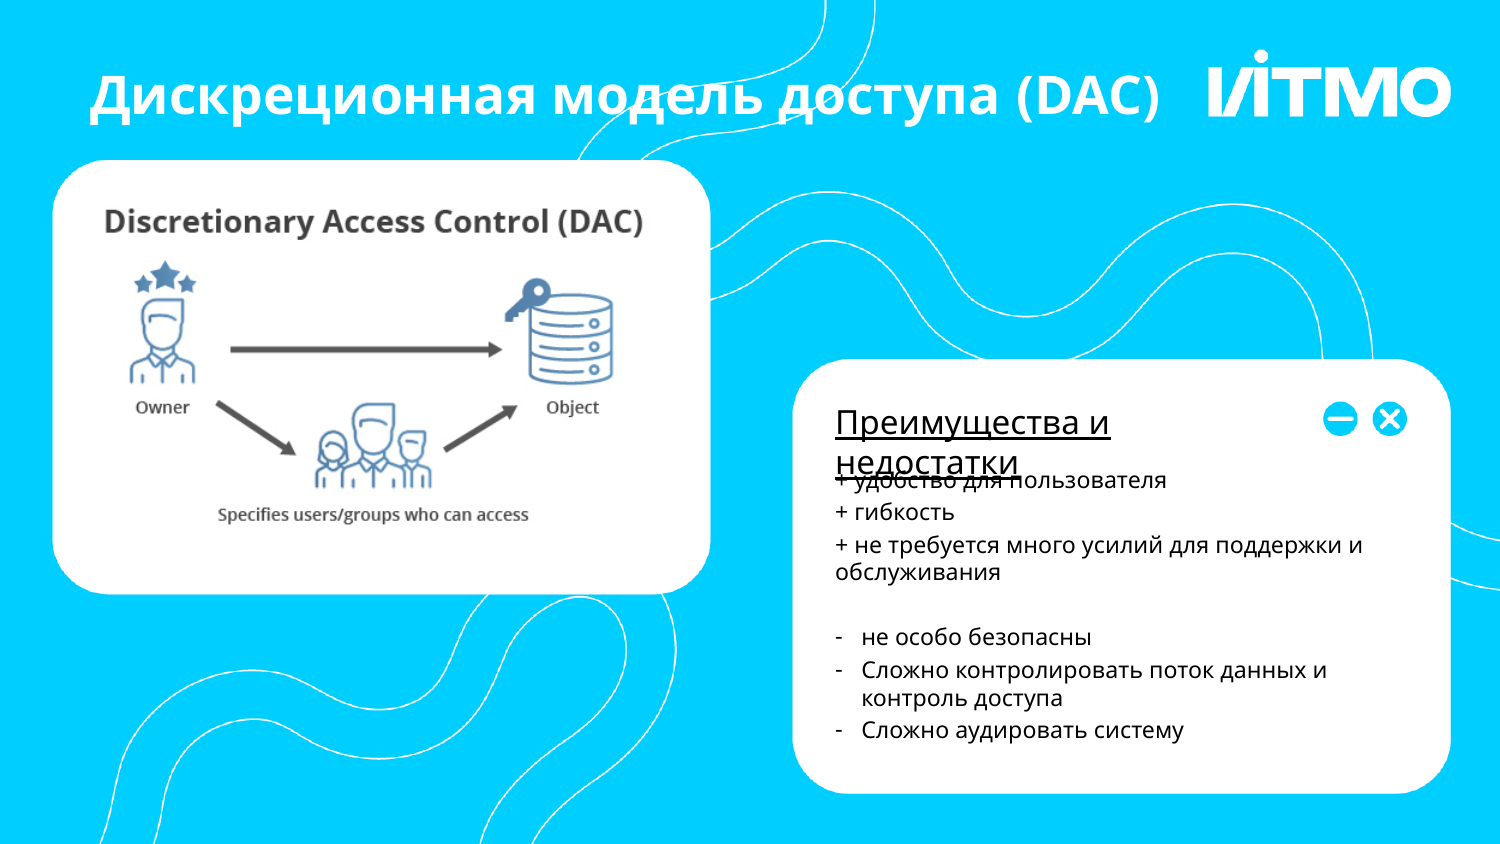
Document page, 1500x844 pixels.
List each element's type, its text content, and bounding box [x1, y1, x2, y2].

picture [53, 159, 712, 597]
title Дискреционная модель доступа (DAC) [75, 50, 1195, 137]
picture [1272, 68, 1321, 116]
picture [1255, 50, 1268, 62]
picture [793, 356, 1452, 793]
list + удобство для пользователя + гибкость + не требуется много усилий для поддержки и обслуживания не особо безопасны Сложно контролировать поток данных и контроль доступа Сложно аудировать систему [820, 457, 1417, 753]
picture [1209, 68, 1268, 116]
list Преимущества и недостатки [820, 393, 1306, 492]
picture [1401, 68, 1450, 116]
picture [1326, 68, 1397, 116]
